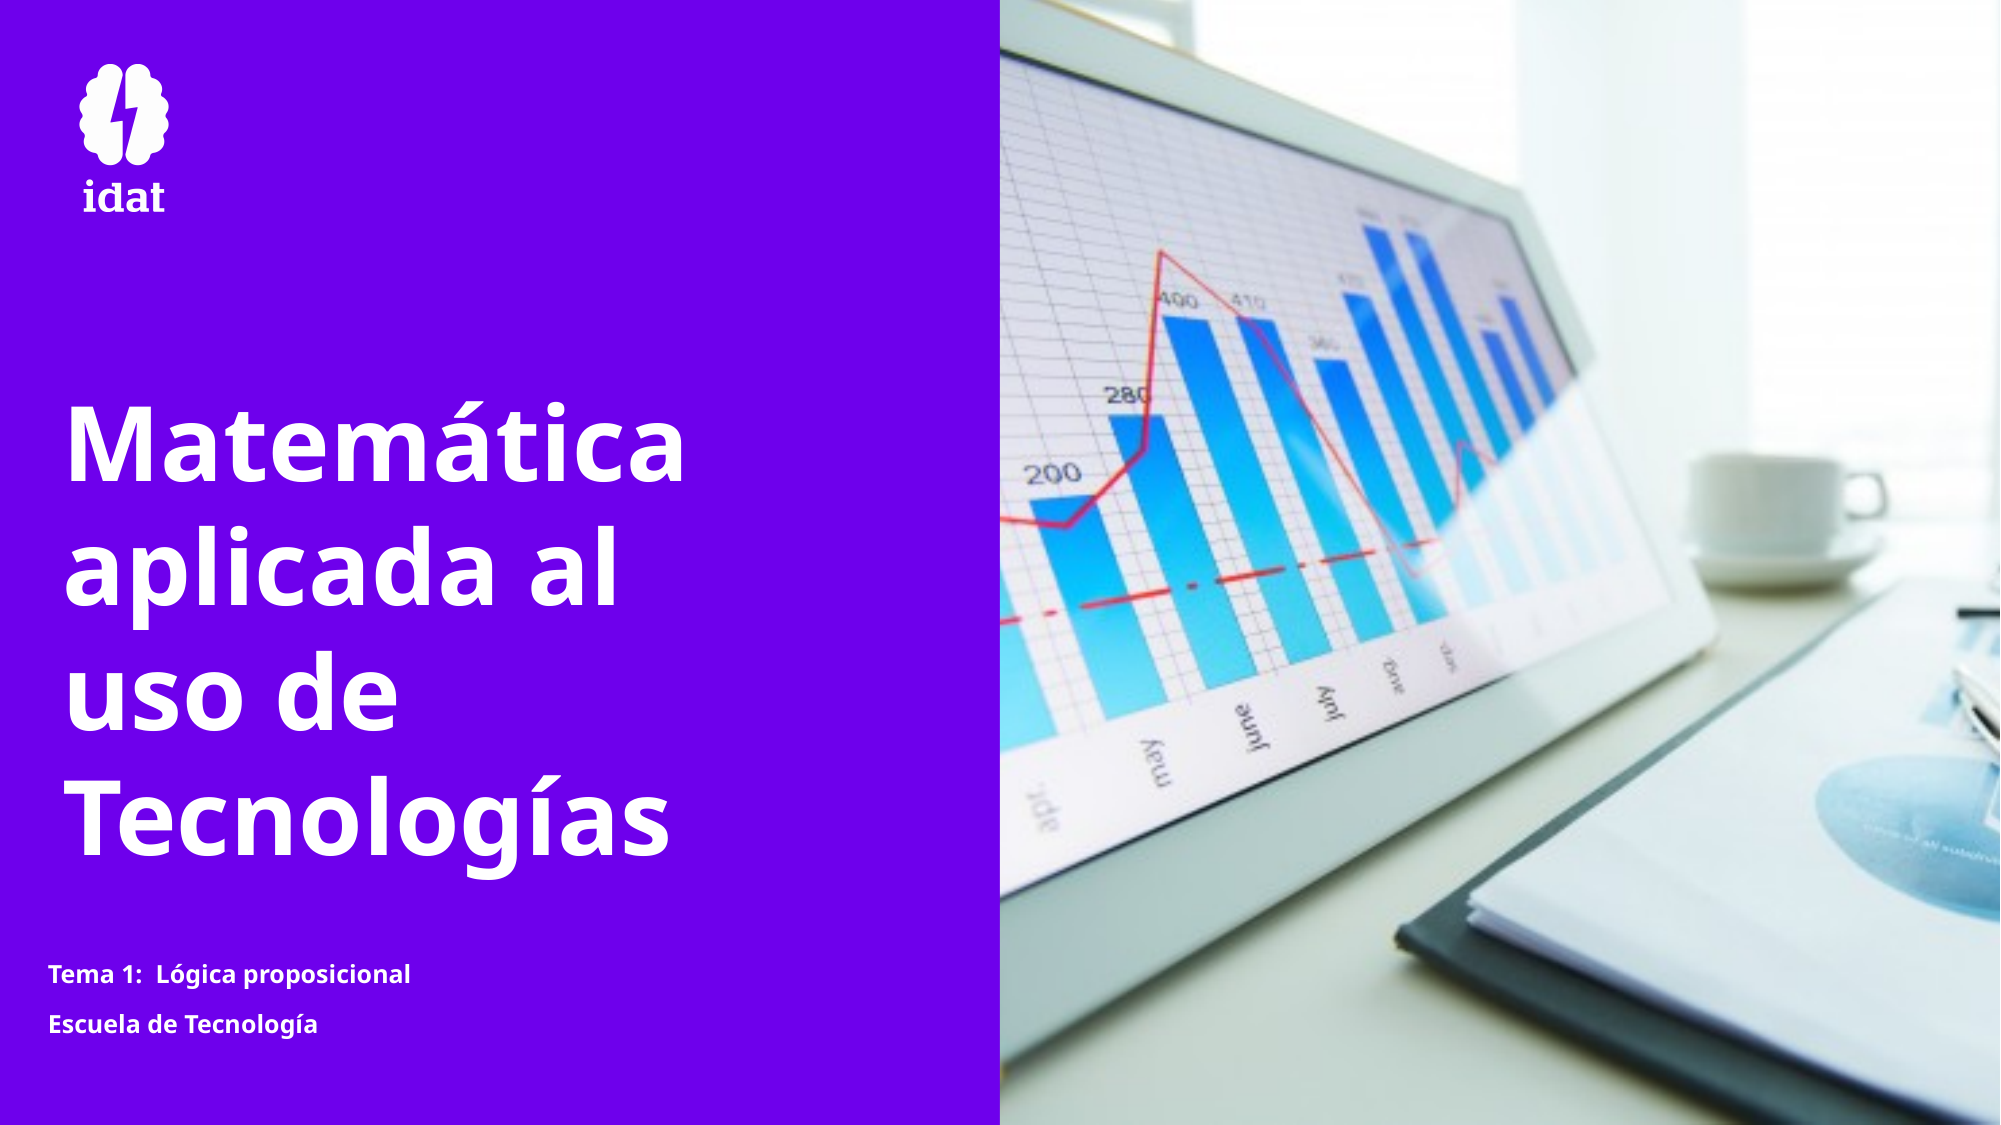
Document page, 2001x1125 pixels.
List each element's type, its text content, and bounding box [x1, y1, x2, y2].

list Tema 1: Lógica proposicional Escuela de Tecnología [32, 950, 789, 1091]
list Matemática aplicada al uso de Tecnologías [62, 376, 819, 749]
picture [79, 64, 169, 212]
picture [999, 0, 2000, 1125]
